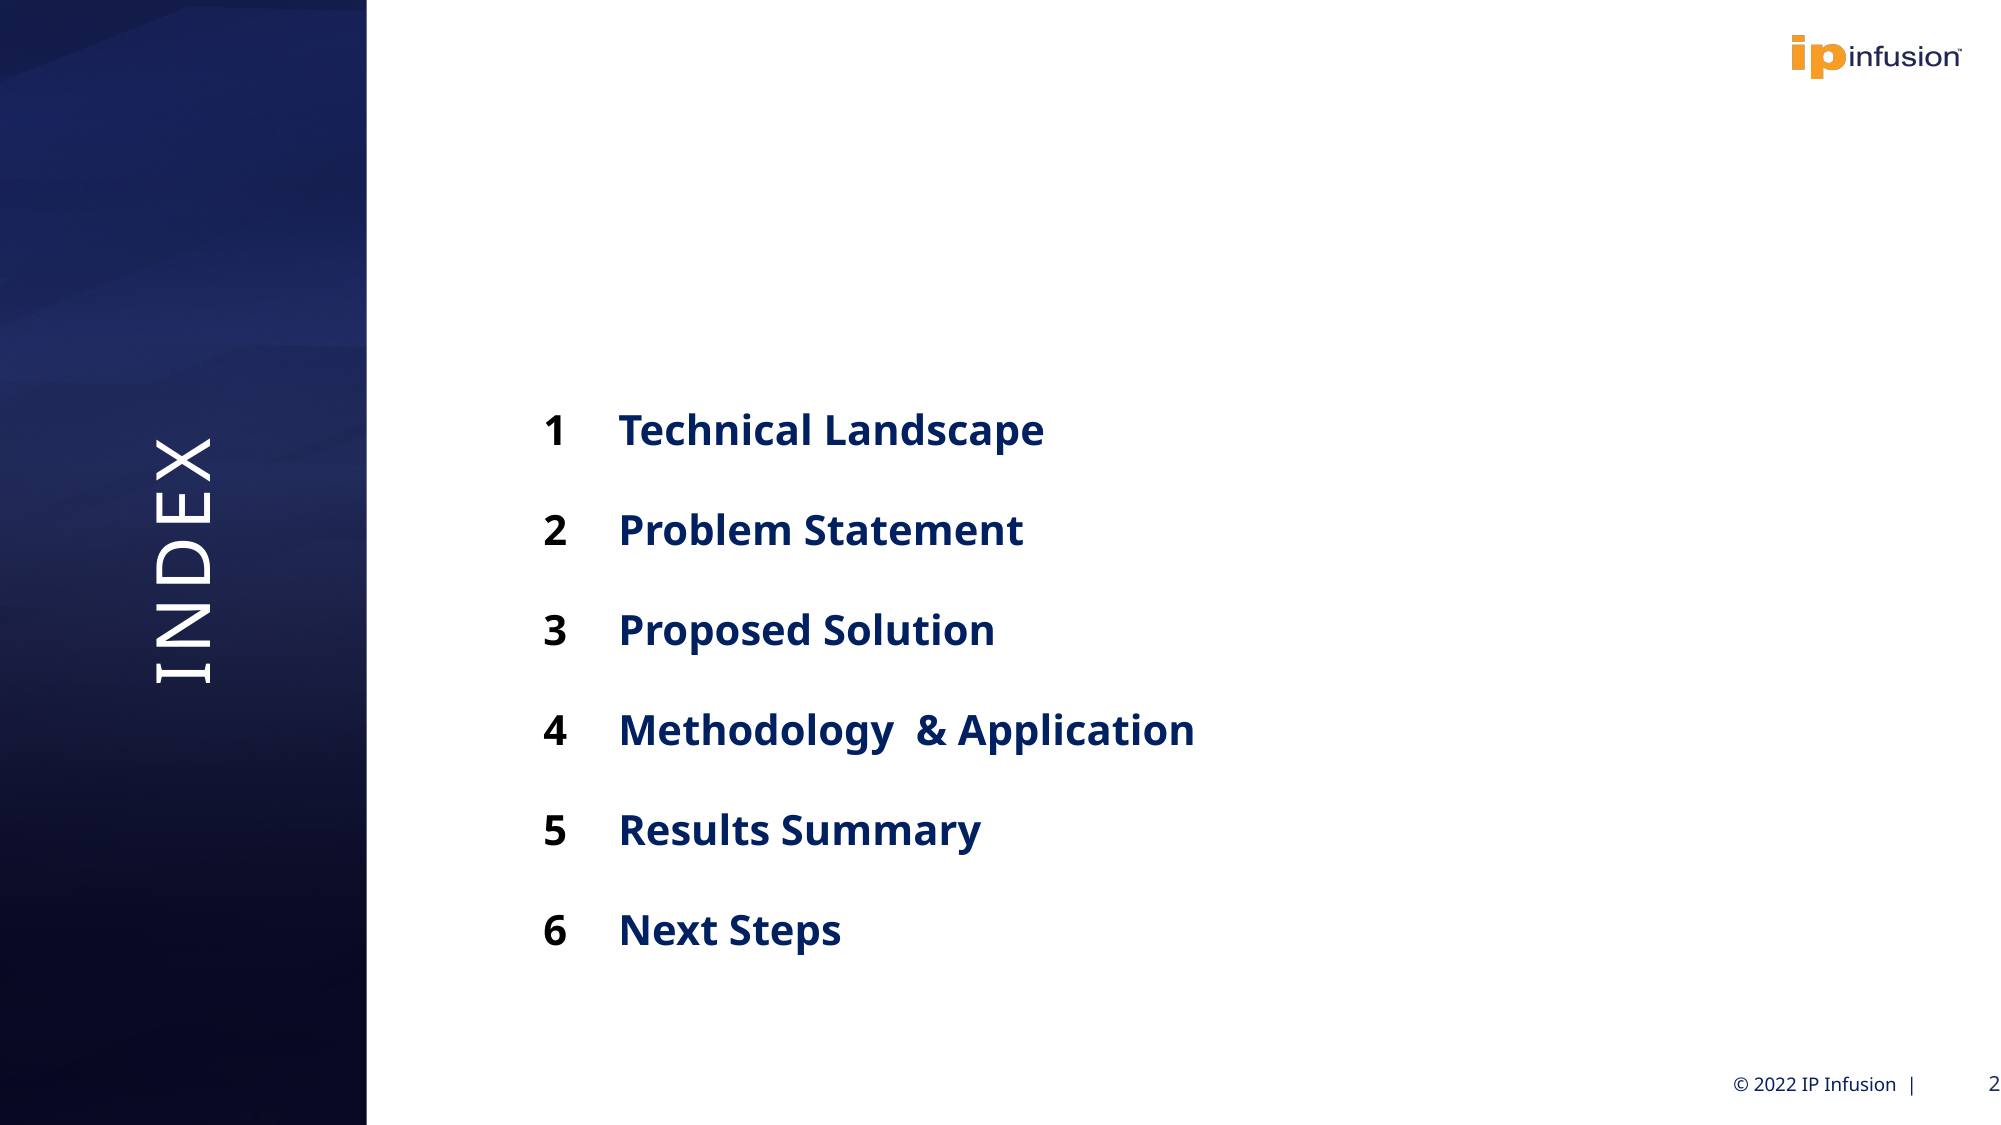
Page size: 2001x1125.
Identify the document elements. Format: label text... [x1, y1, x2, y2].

title INDEX [120, 56, 254, 1069]
picture [1792, 35, 1962, 79]
picture [0, 0, 367, 1125]
text_box Technical Landscape Problem Statement Proposed Solution Methodology & Application Results Summary Next Steps [528, 346, 1684, 962]
